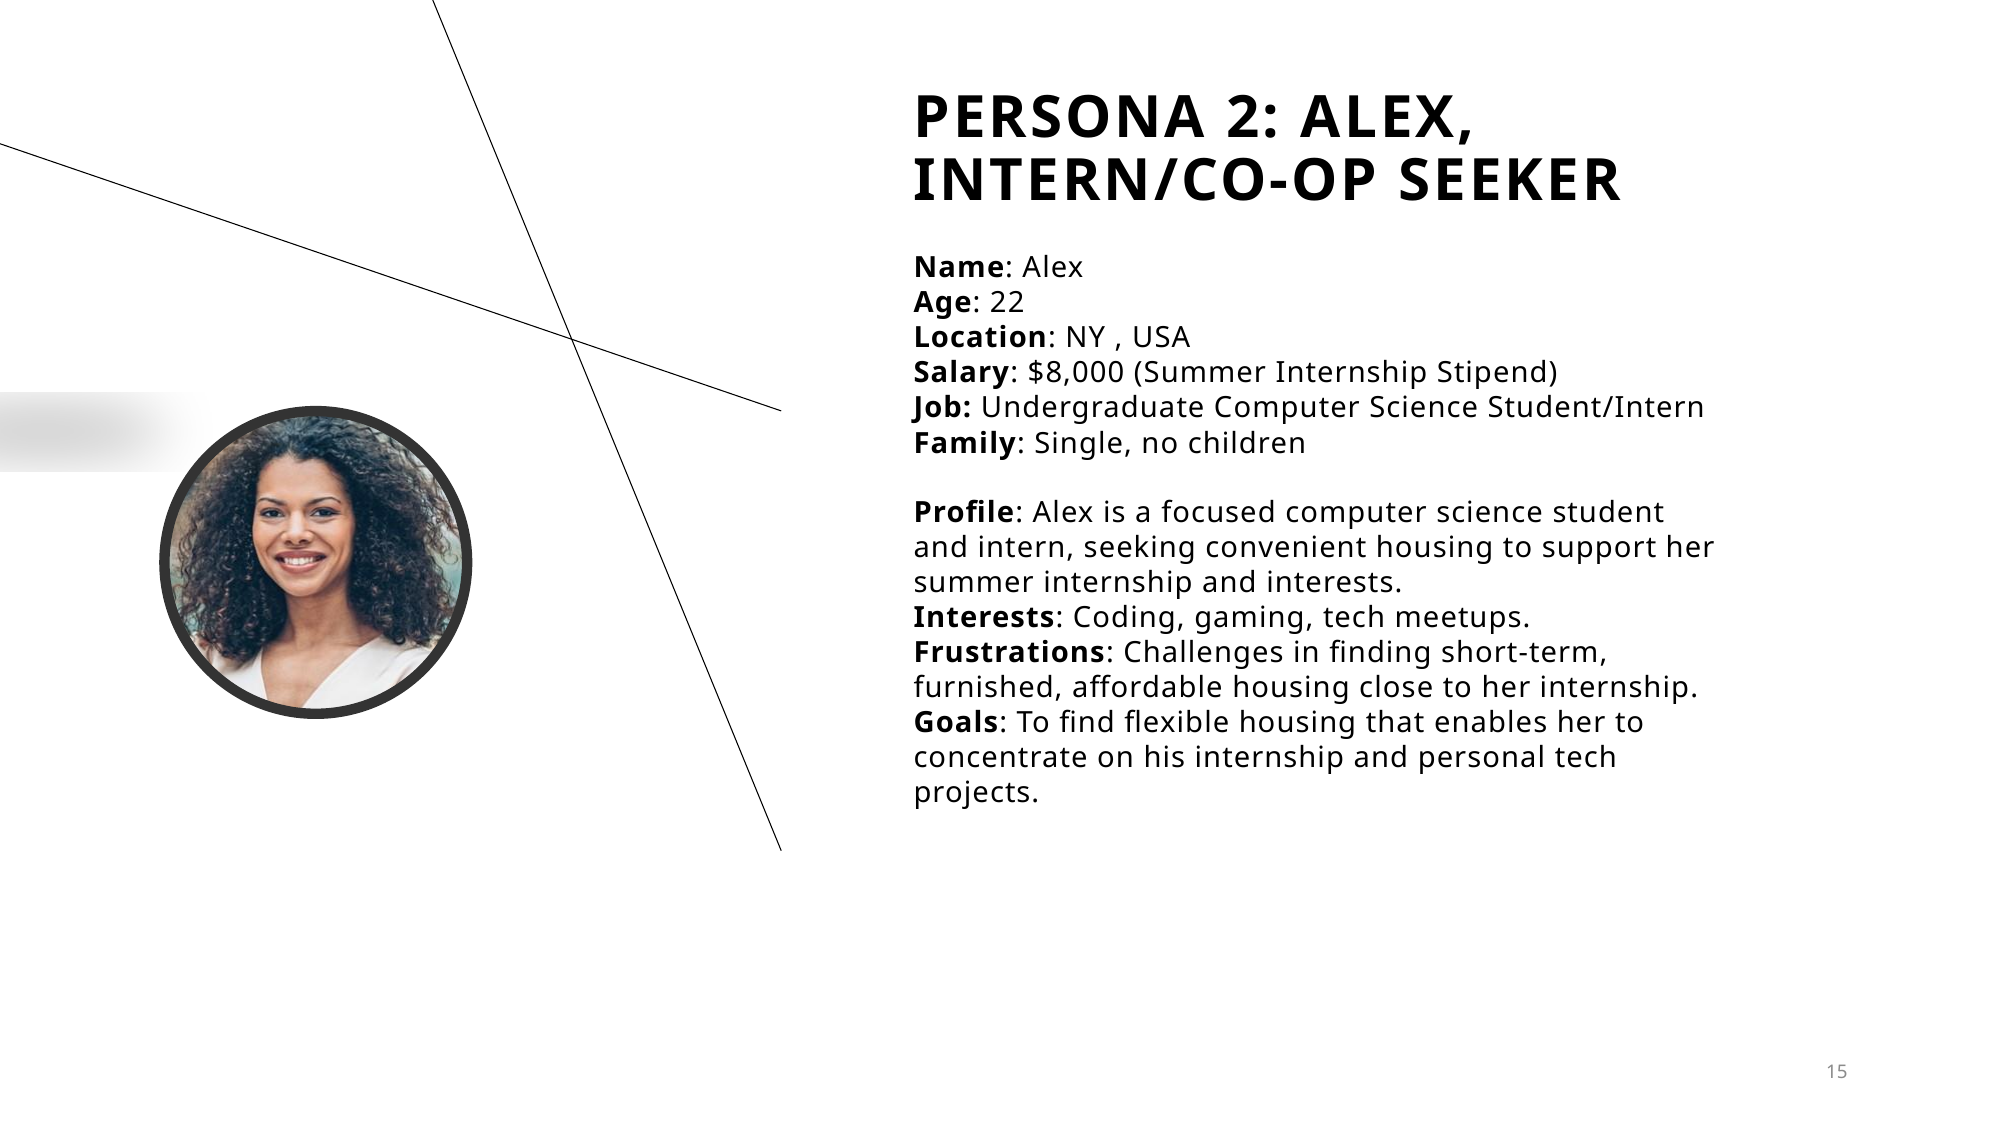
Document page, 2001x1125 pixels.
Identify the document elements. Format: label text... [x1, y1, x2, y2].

text_box Profile: Alex is a focused computer science student and intern, seeking convenient housing to support her summer internship and interests. Interests: Coding, gaming, tech meetups. Frustrations: Challenges in finding short-term, furnished, affordable housing close to her internship. Goals: To find flexible housing that enables her to concentrate on his internship and personal tech projects. [898, 486, 1737, 855]
title Persona 2: Alex, Intern/Co-op Seeker [898, 22, 1737, 220]
list Name: Alex Age: 22 Location: NY , USA Salary: $8,000 (Summer Internship Stipend) Job: Undergraduate Computer Science Student/Intern Family: Single, no children [898, 240, 1737, 473]
slide_number 15 [1412, 1042, 1863, 1103]
picture [164, 411, 468, 714]
